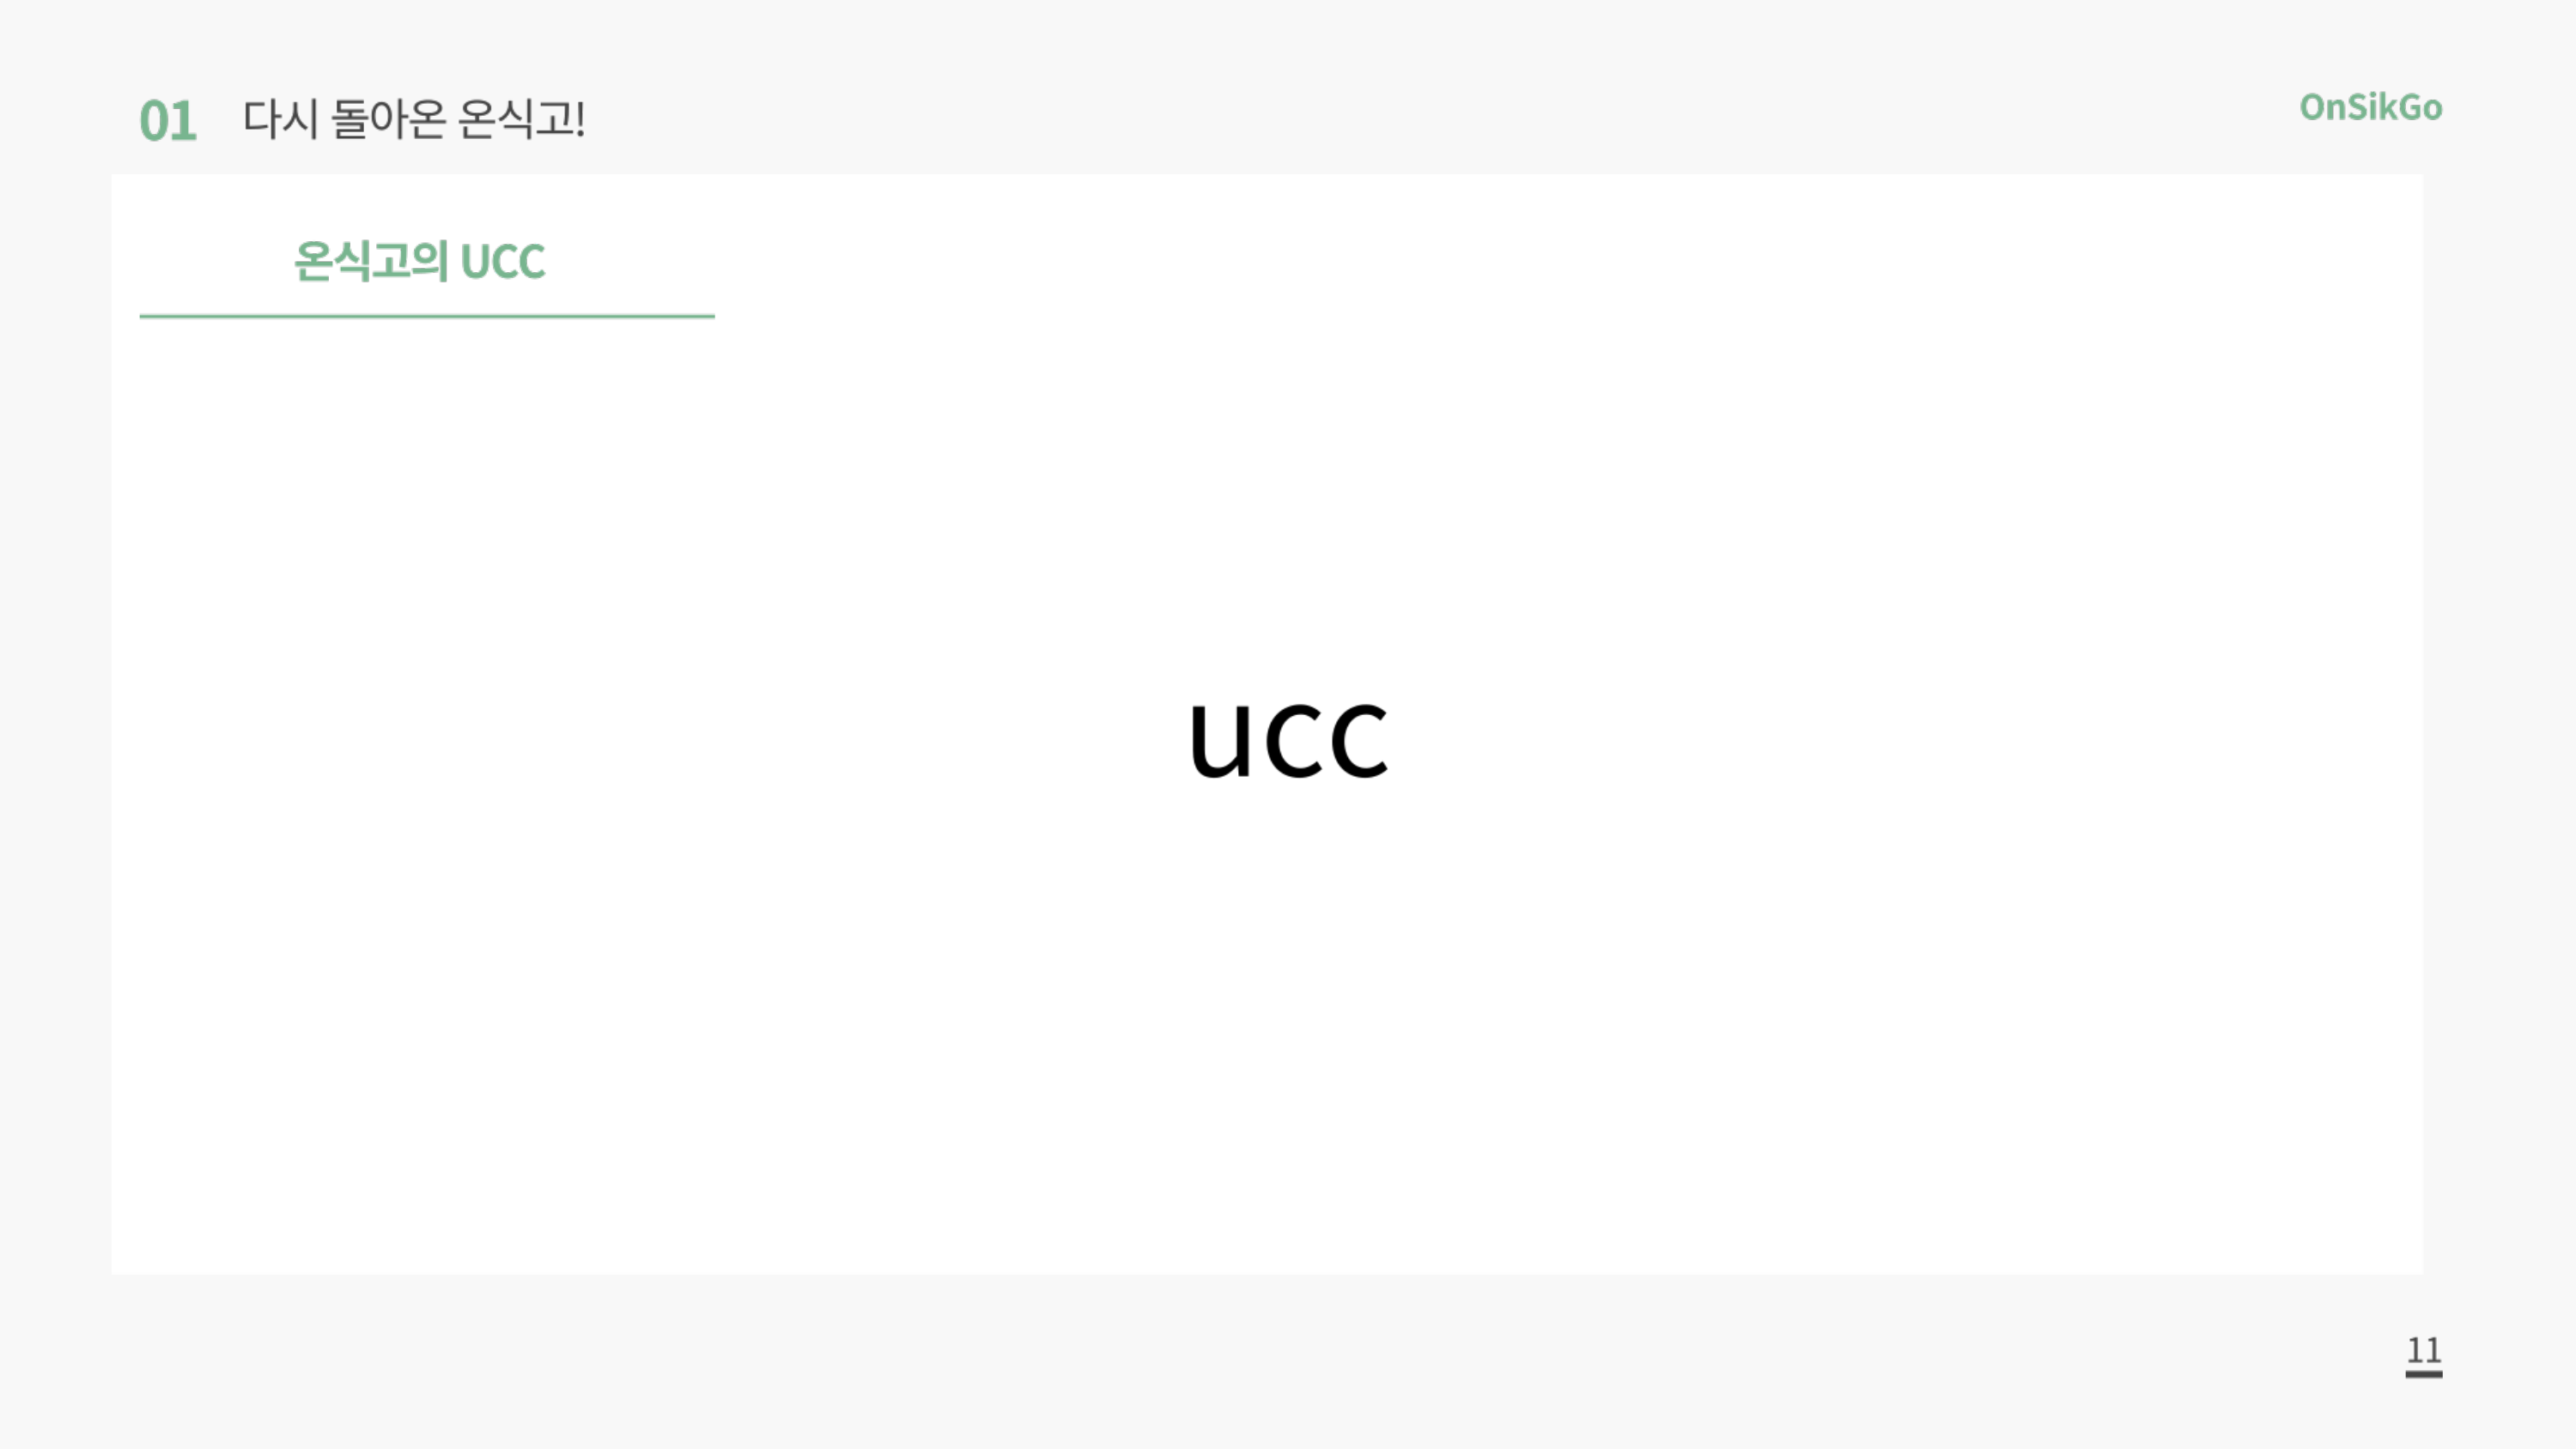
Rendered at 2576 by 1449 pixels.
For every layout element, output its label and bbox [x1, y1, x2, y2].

text_box [2405, 1361, 2443, 1389]
text_box [111, 173, 2424, 1275]
picture [235, 80, 605, 161]
picture [1161, 614, 1445, 837]
text_box [139, 309, 715, 324]
picture [2401, 1318, 2459, 1392]
picture [2202, 75, 2459, 149]
picture [206, 219, 566, 309]
picture [131, 72, 222, 167]
